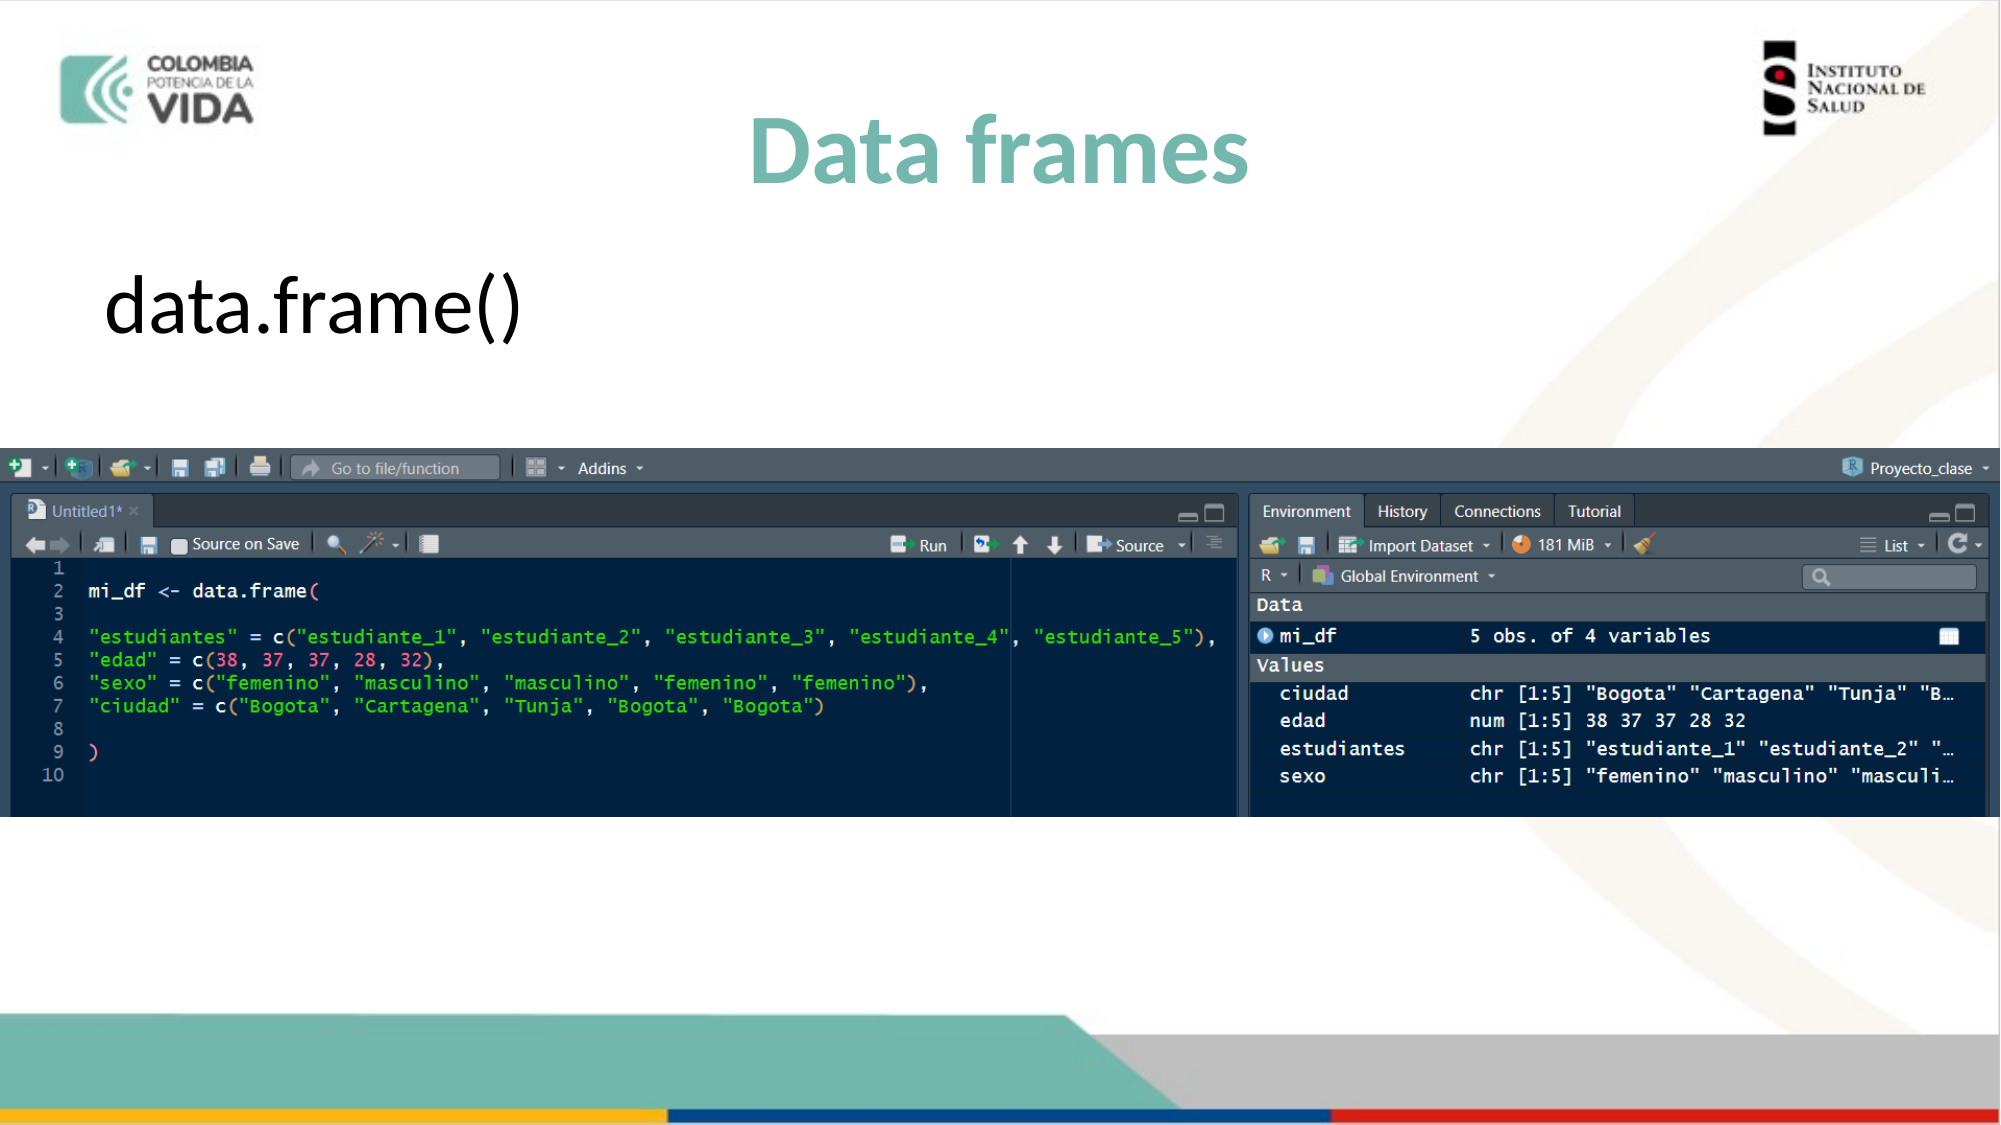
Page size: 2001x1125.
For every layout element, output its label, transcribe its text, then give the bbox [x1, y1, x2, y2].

text_box data.frame() [89, 242, 1910, 358]
picture [0, 0, 2001, 1125]
title Data frames [137, 58, 1863, 229]
